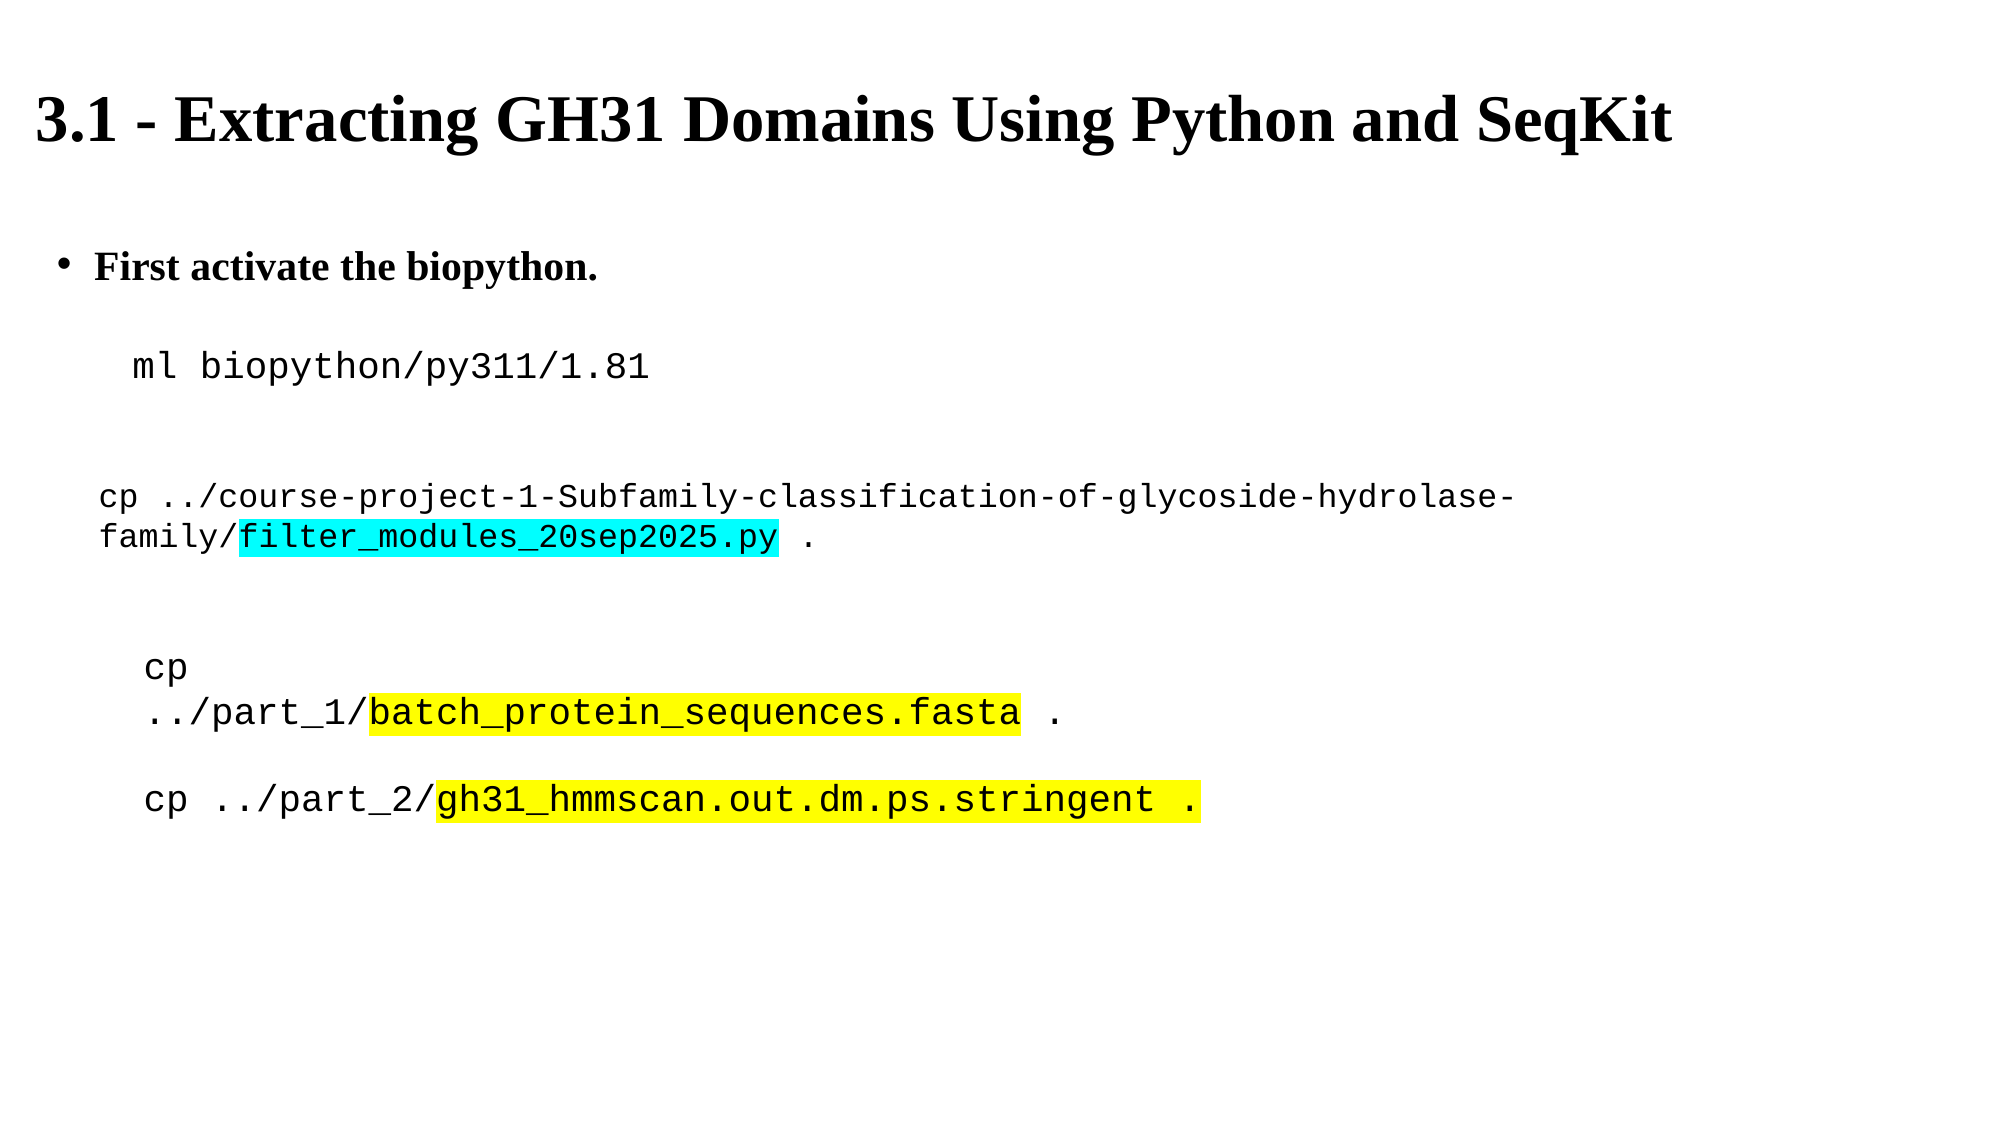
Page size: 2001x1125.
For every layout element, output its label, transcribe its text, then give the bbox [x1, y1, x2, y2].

text_box 3.1 - Extracting GH31 Domains Using Python and SeqKit [20, 67, 1723, 163]
text_box cp ../course-project-1-Subfamily-classification-of-glycoside-hydrolase-family/filter_modules_20sep2025.py . [83, 466, 1540, 562]
text_box ml biopython/py311/1.81 [117, 334, 684, 394]
text_box First activate the biopython. [40, 231, 658, 296]
text_box cp ../part_2/gh31_hmmscan.out.dm.ps.stringent . [128, 766, 1240, 827]
text_box cp ../part_1/batch_protein_sequences.fasta . [128, 634, 1132, 740]
